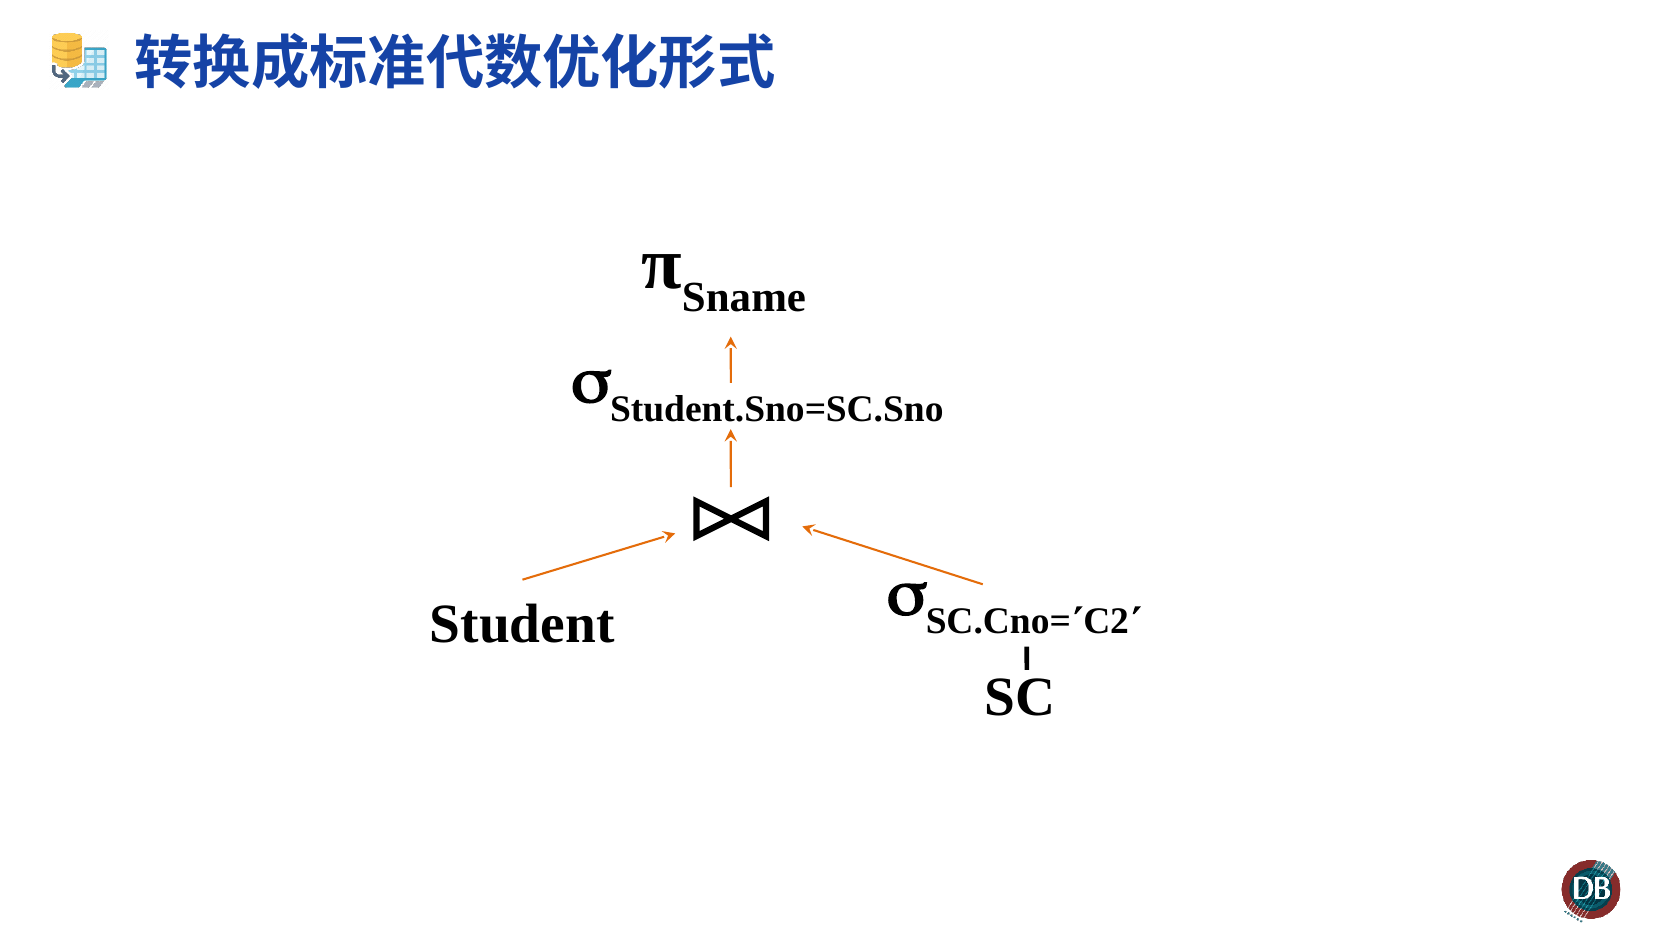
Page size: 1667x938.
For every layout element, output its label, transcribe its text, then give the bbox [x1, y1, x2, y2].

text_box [438, 232, 1259, 740]
picture [1557, 858, 1623, 924]
picture [49, 30, 109, 90]
title 转换成标准代数优化形式 [118, 17, 1590, 103]
